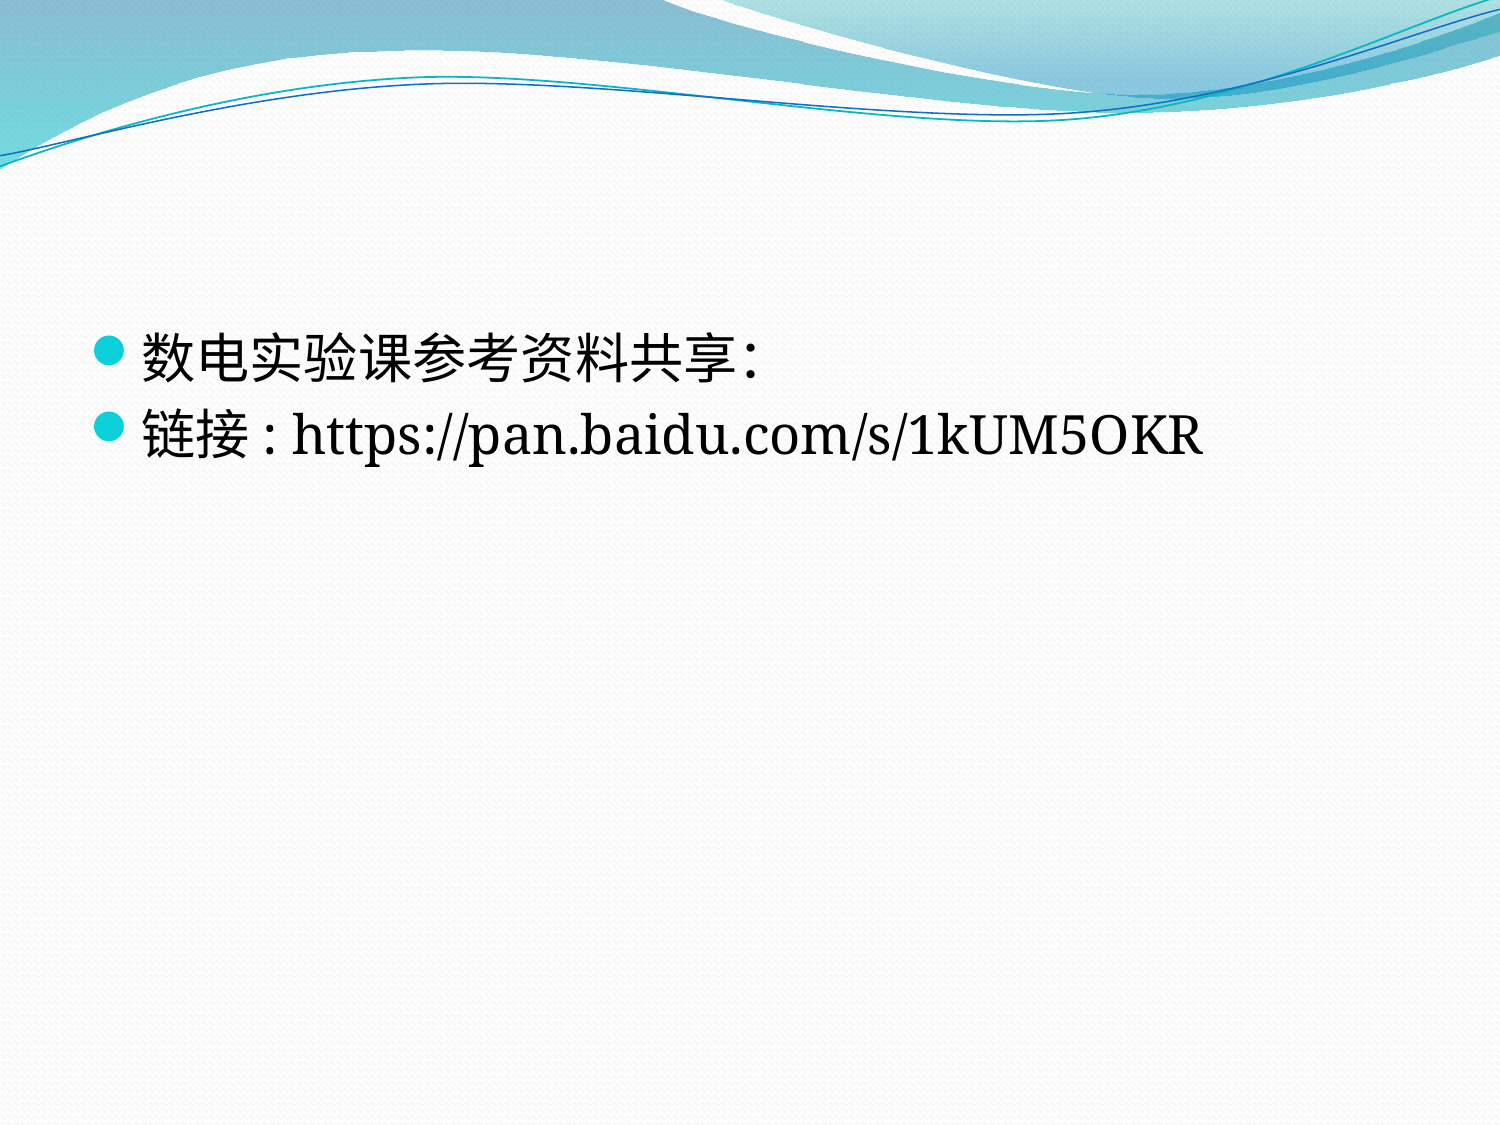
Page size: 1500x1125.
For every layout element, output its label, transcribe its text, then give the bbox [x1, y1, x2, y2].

list 数电实验课参考资料共享： 链接: https://pan.baidu.com/s/1kUM5OKR [75, 317, 1425, 1038]
